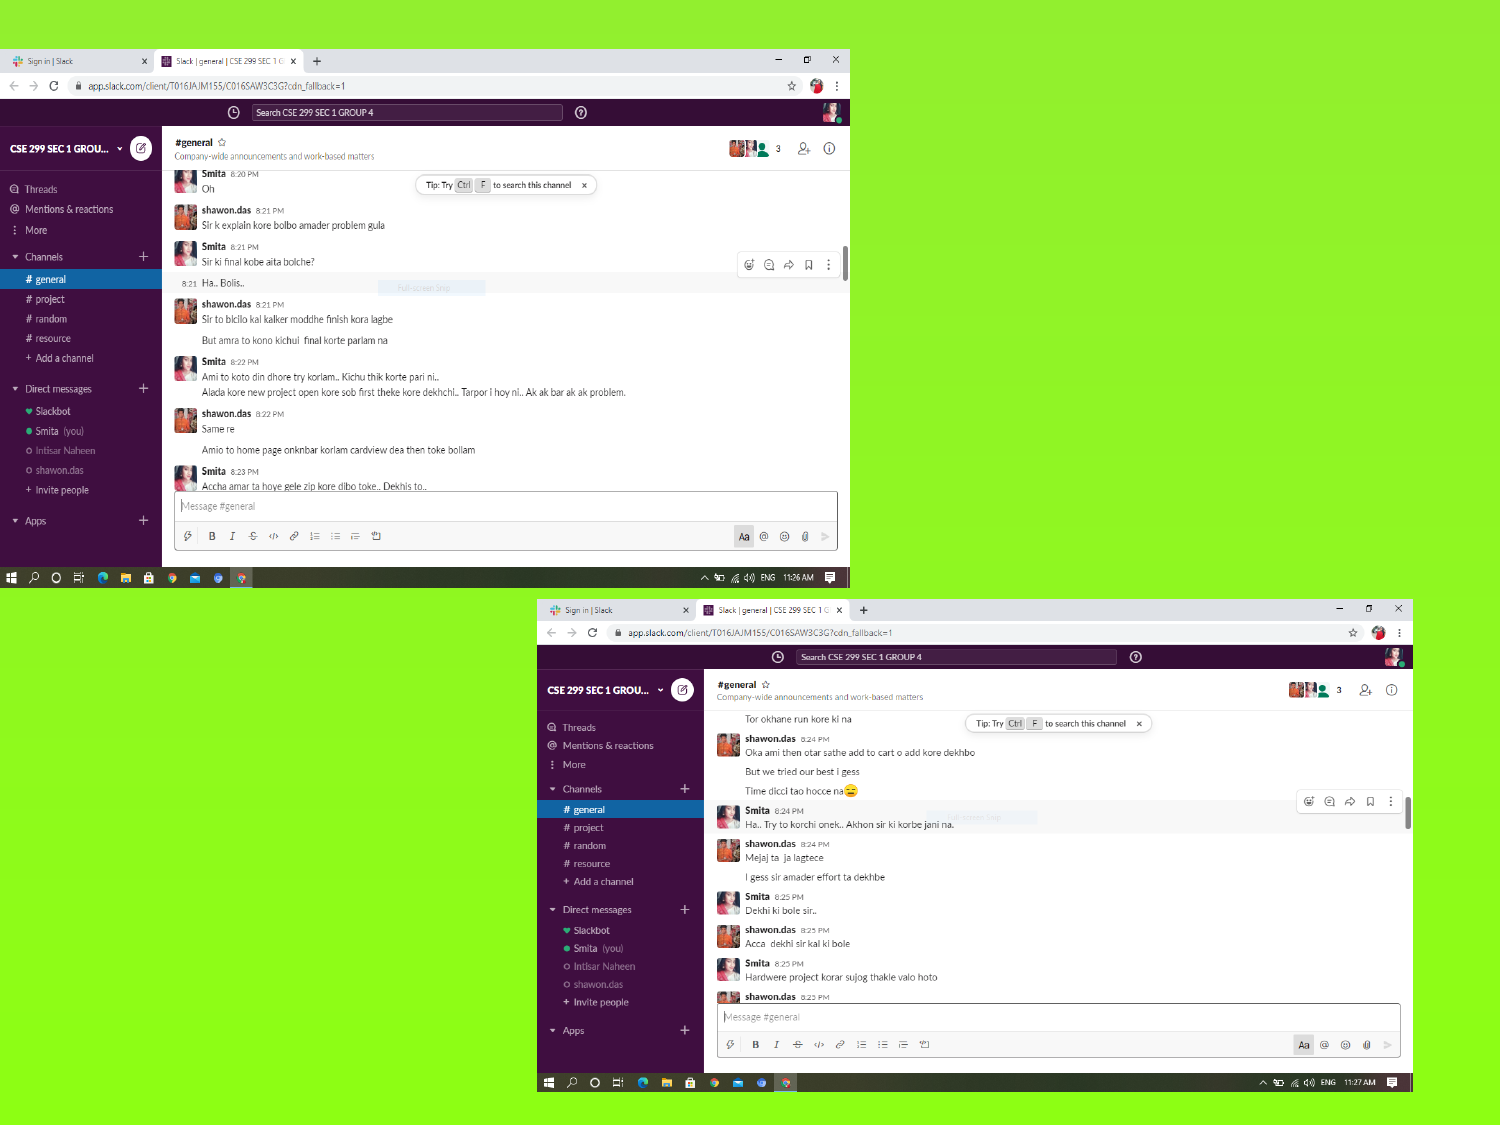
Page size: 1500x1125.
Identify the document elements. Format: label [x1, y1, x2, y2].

picture [537, 599, 1413, 1093]
picture [0, 49, 851, 588]
